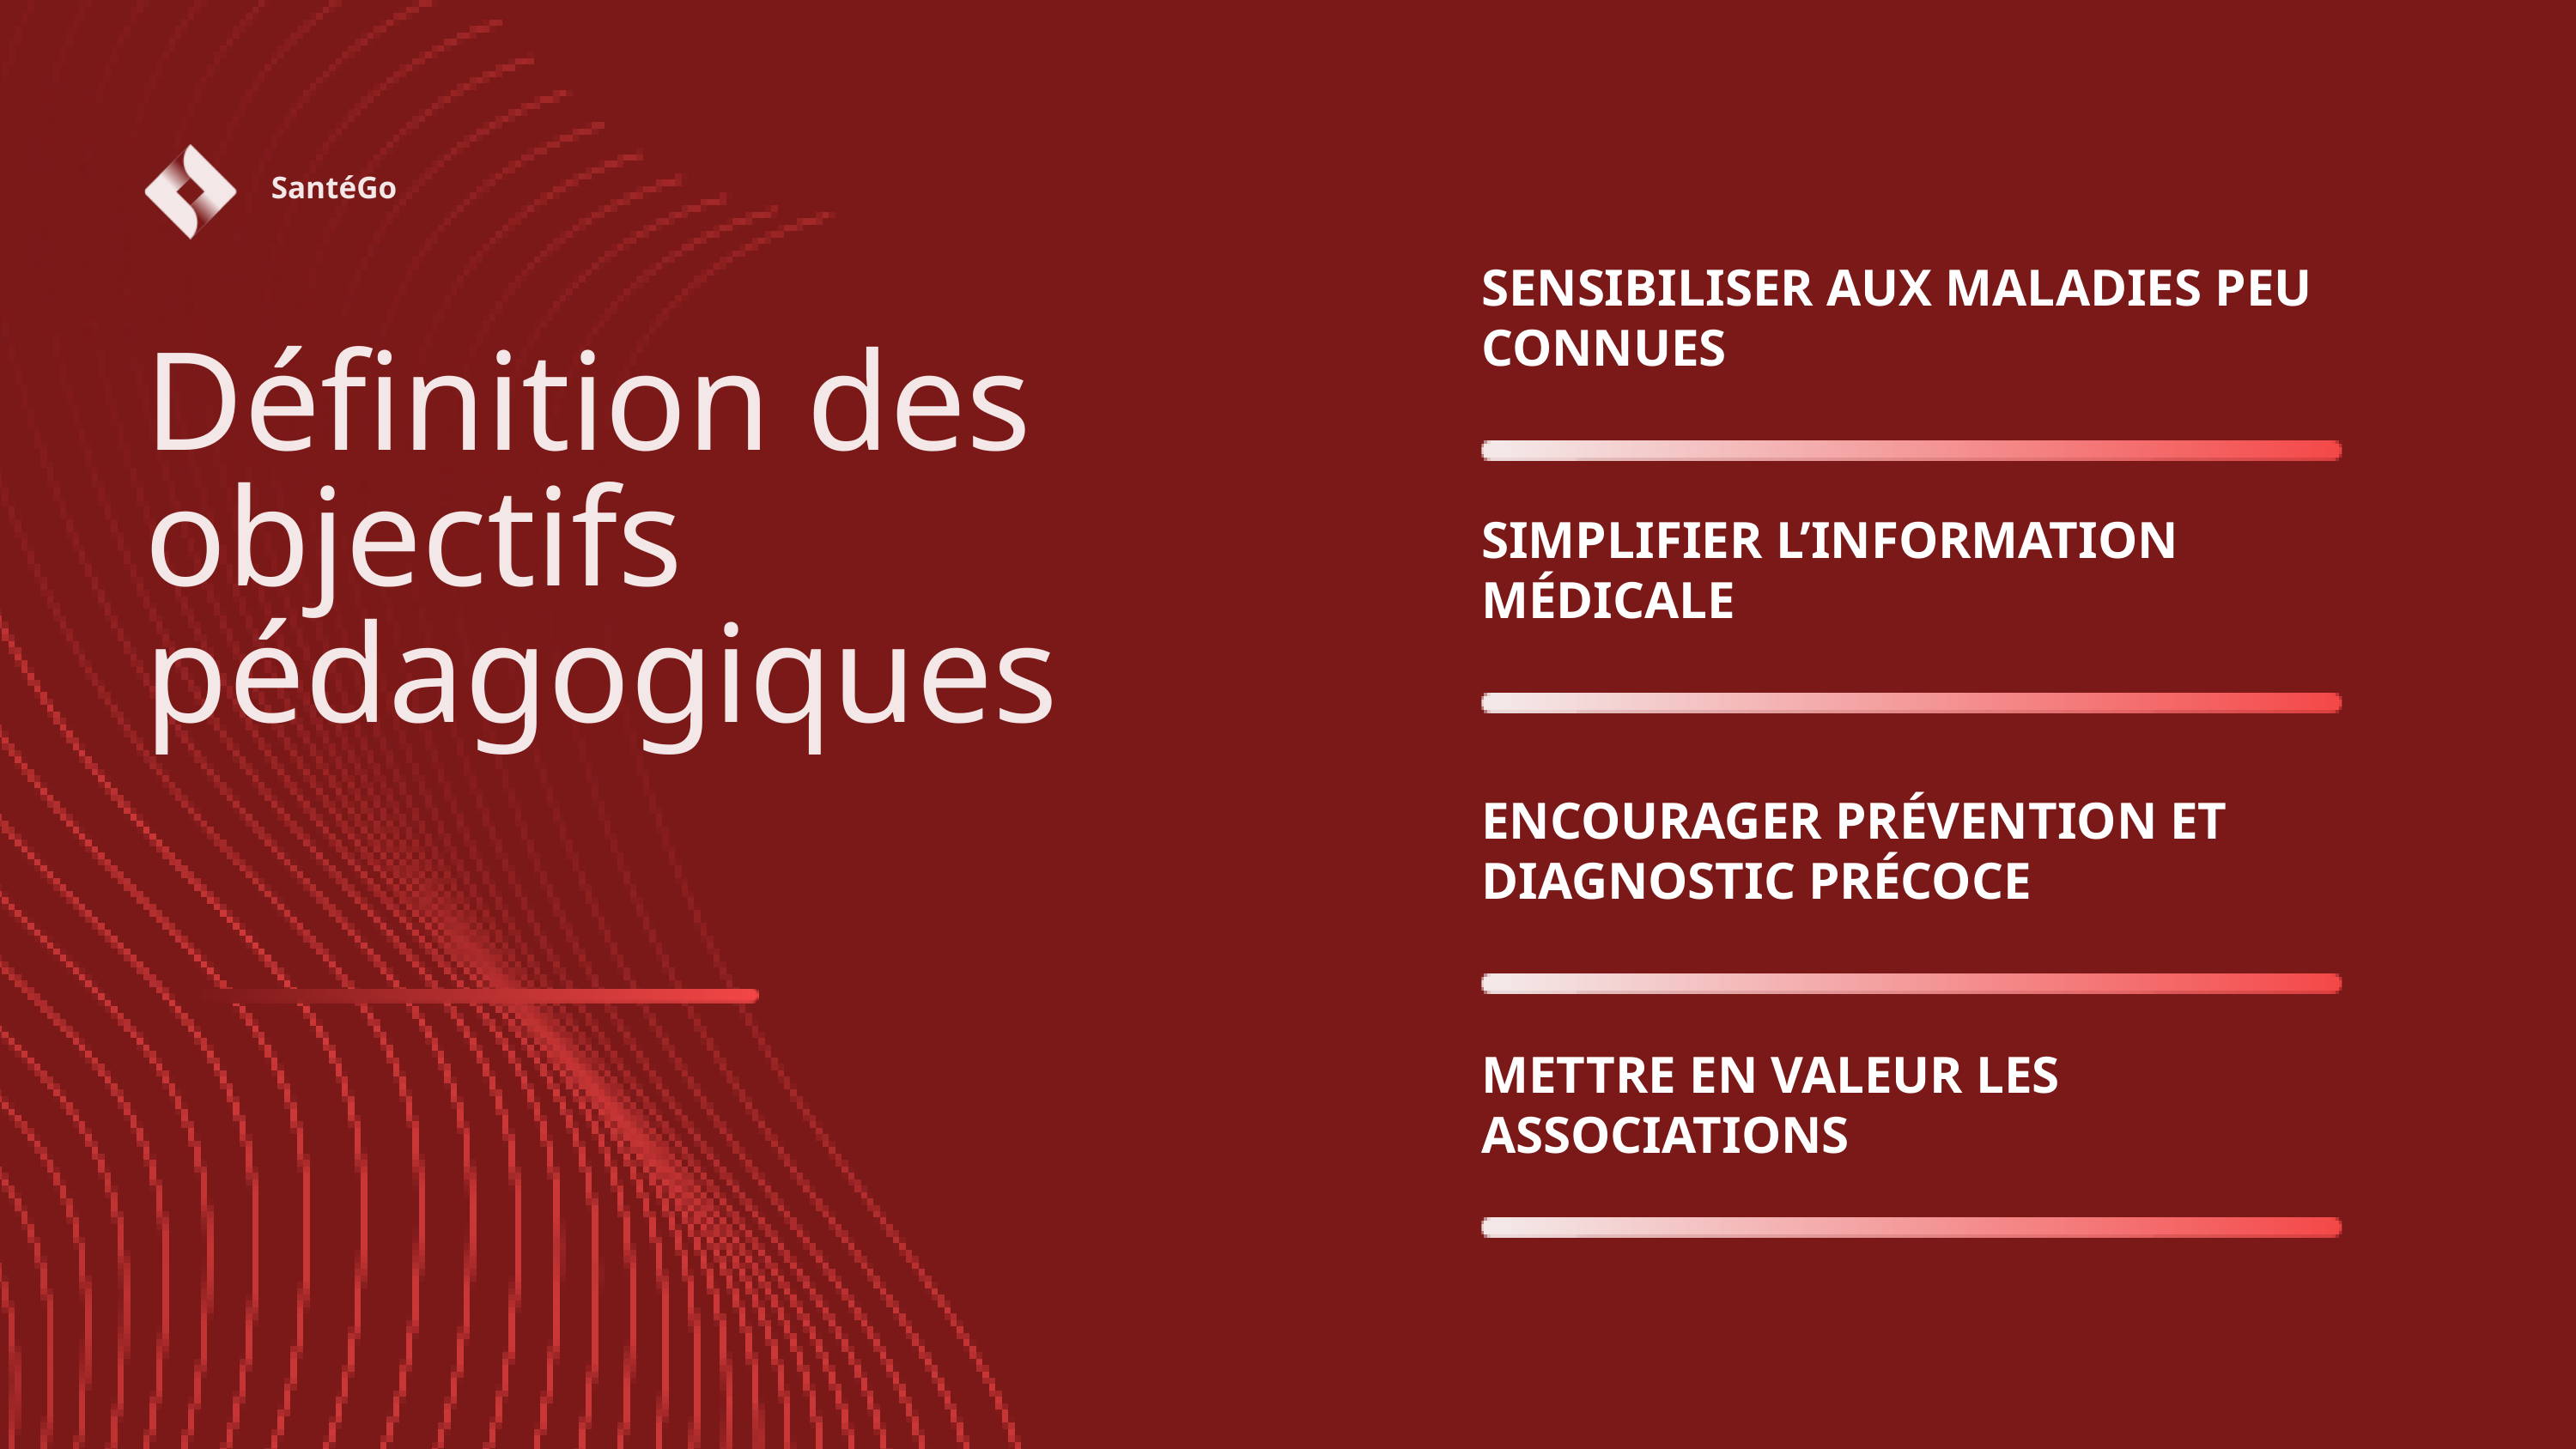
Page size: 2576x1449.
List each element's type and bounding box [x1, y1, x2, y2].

text_box [1481, 259, 2331, 441]
text_box [0, 0, 1041, 1449]
text_box [144, 334, 1242, 1114]
text_box [144, 144, 729, 240]
text_box [1481, 1217, 2342, 1238]
text_box [1481, 512, 2331, 694]
text_box [1481, 693, 2342, 713]
text_box [1481, 1046, 2307, 1228]
text_box [1481, 792, 2331, 974]
text_box [1481, 973, 2342, 994]
text_box [1481, 440, 2342, 462]
